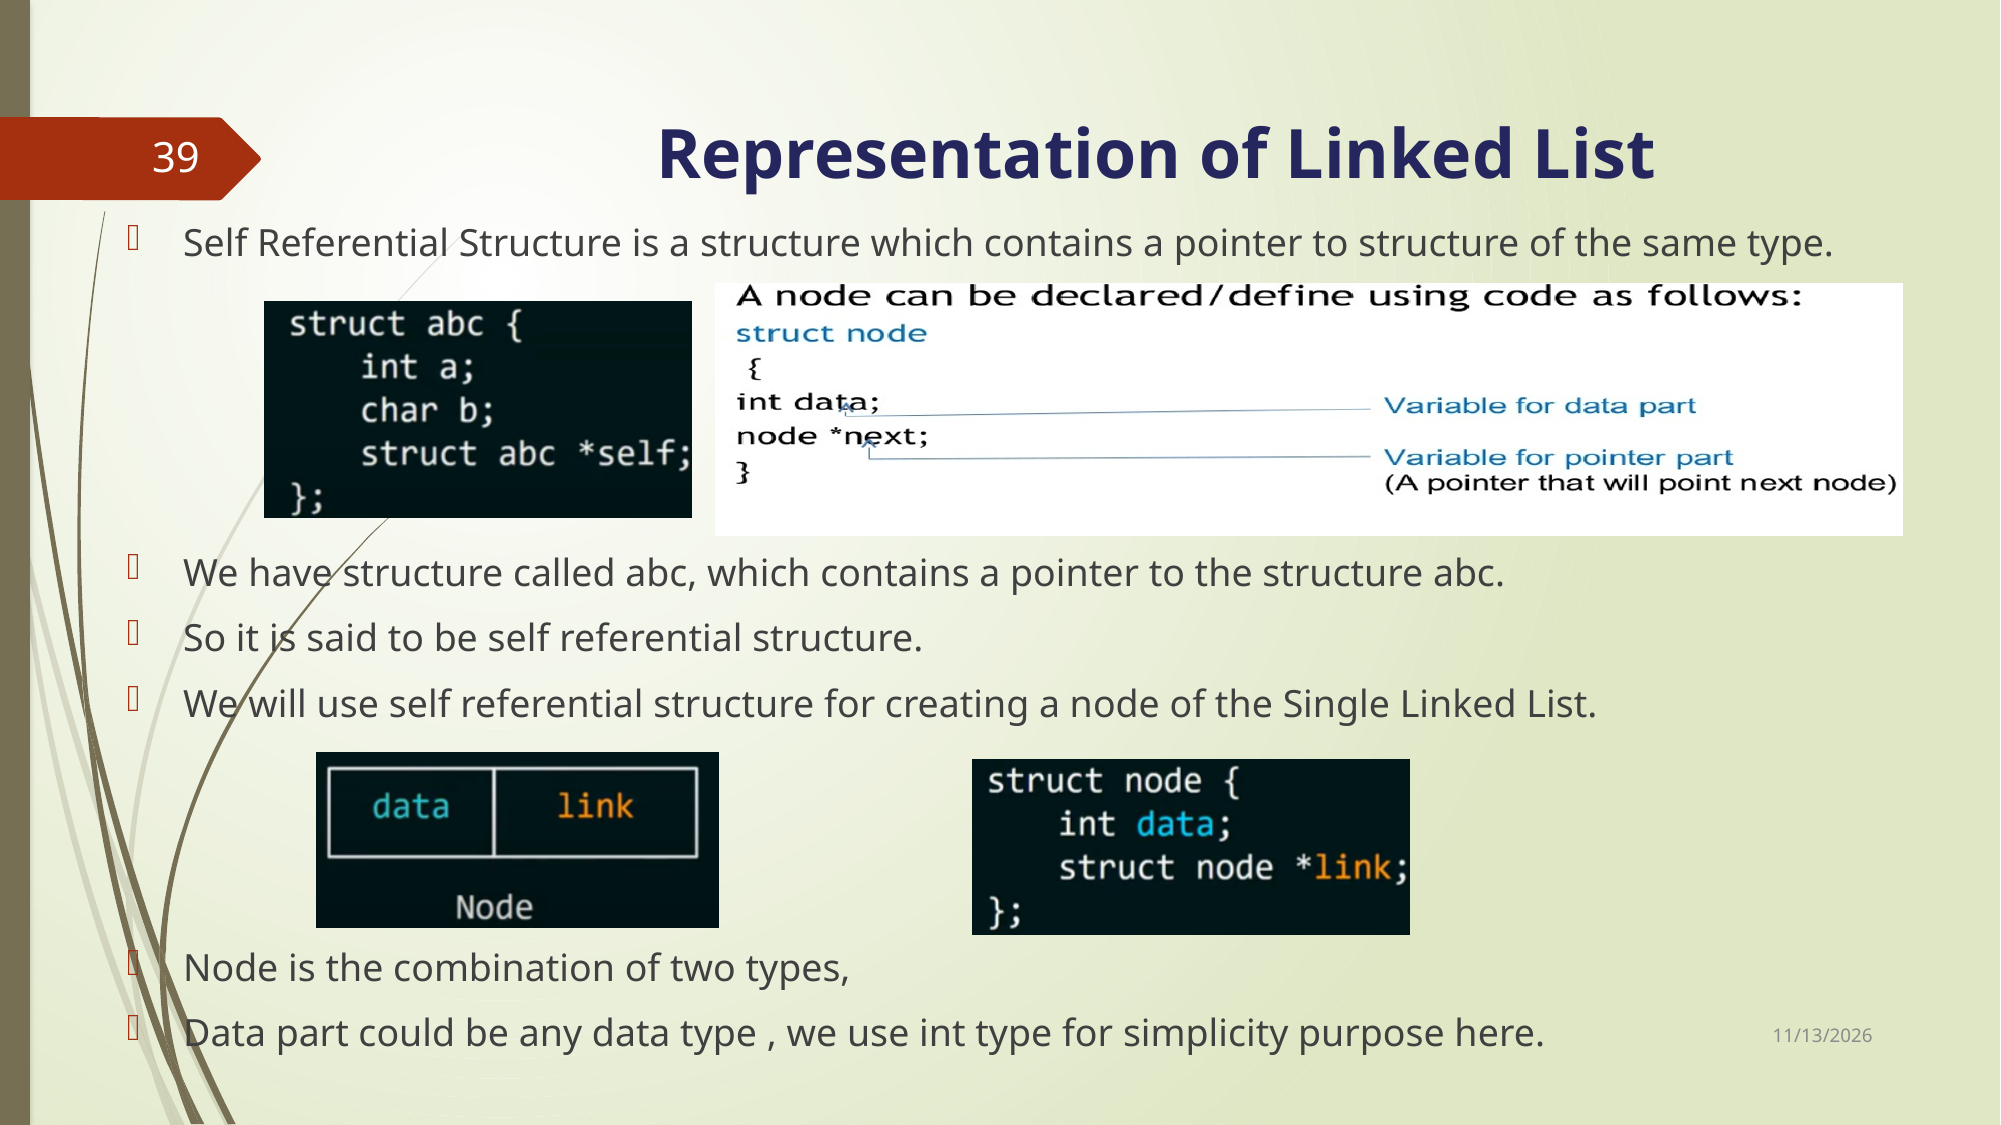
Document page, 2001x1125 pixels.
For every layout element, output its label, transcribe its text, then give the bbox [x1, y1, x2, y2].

picture [264, 301, 692, 518]
picture [714, 283, 1903, 536]
slide_number 39 [87, 129, 216, 190]
picture [316, 752, 720, 929]
list Self Referential Structure is a structure which contains a pointer to structure of the same type. We have structure called abc, which contains a pointer to the structure abc. So it is said to be self referential structure. We will use self referential structure for creating a node of the Single Linked List. Node is the combination of two types, Data part could be any data type , we use int type for simplicity purpose here. [111, 211, 1888, 1090]
title Representation of Linked List [425, 102, 1888, 200]
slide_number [1699, 1005, 1888, 1067]
picture [972, 759, 1411, 935]
